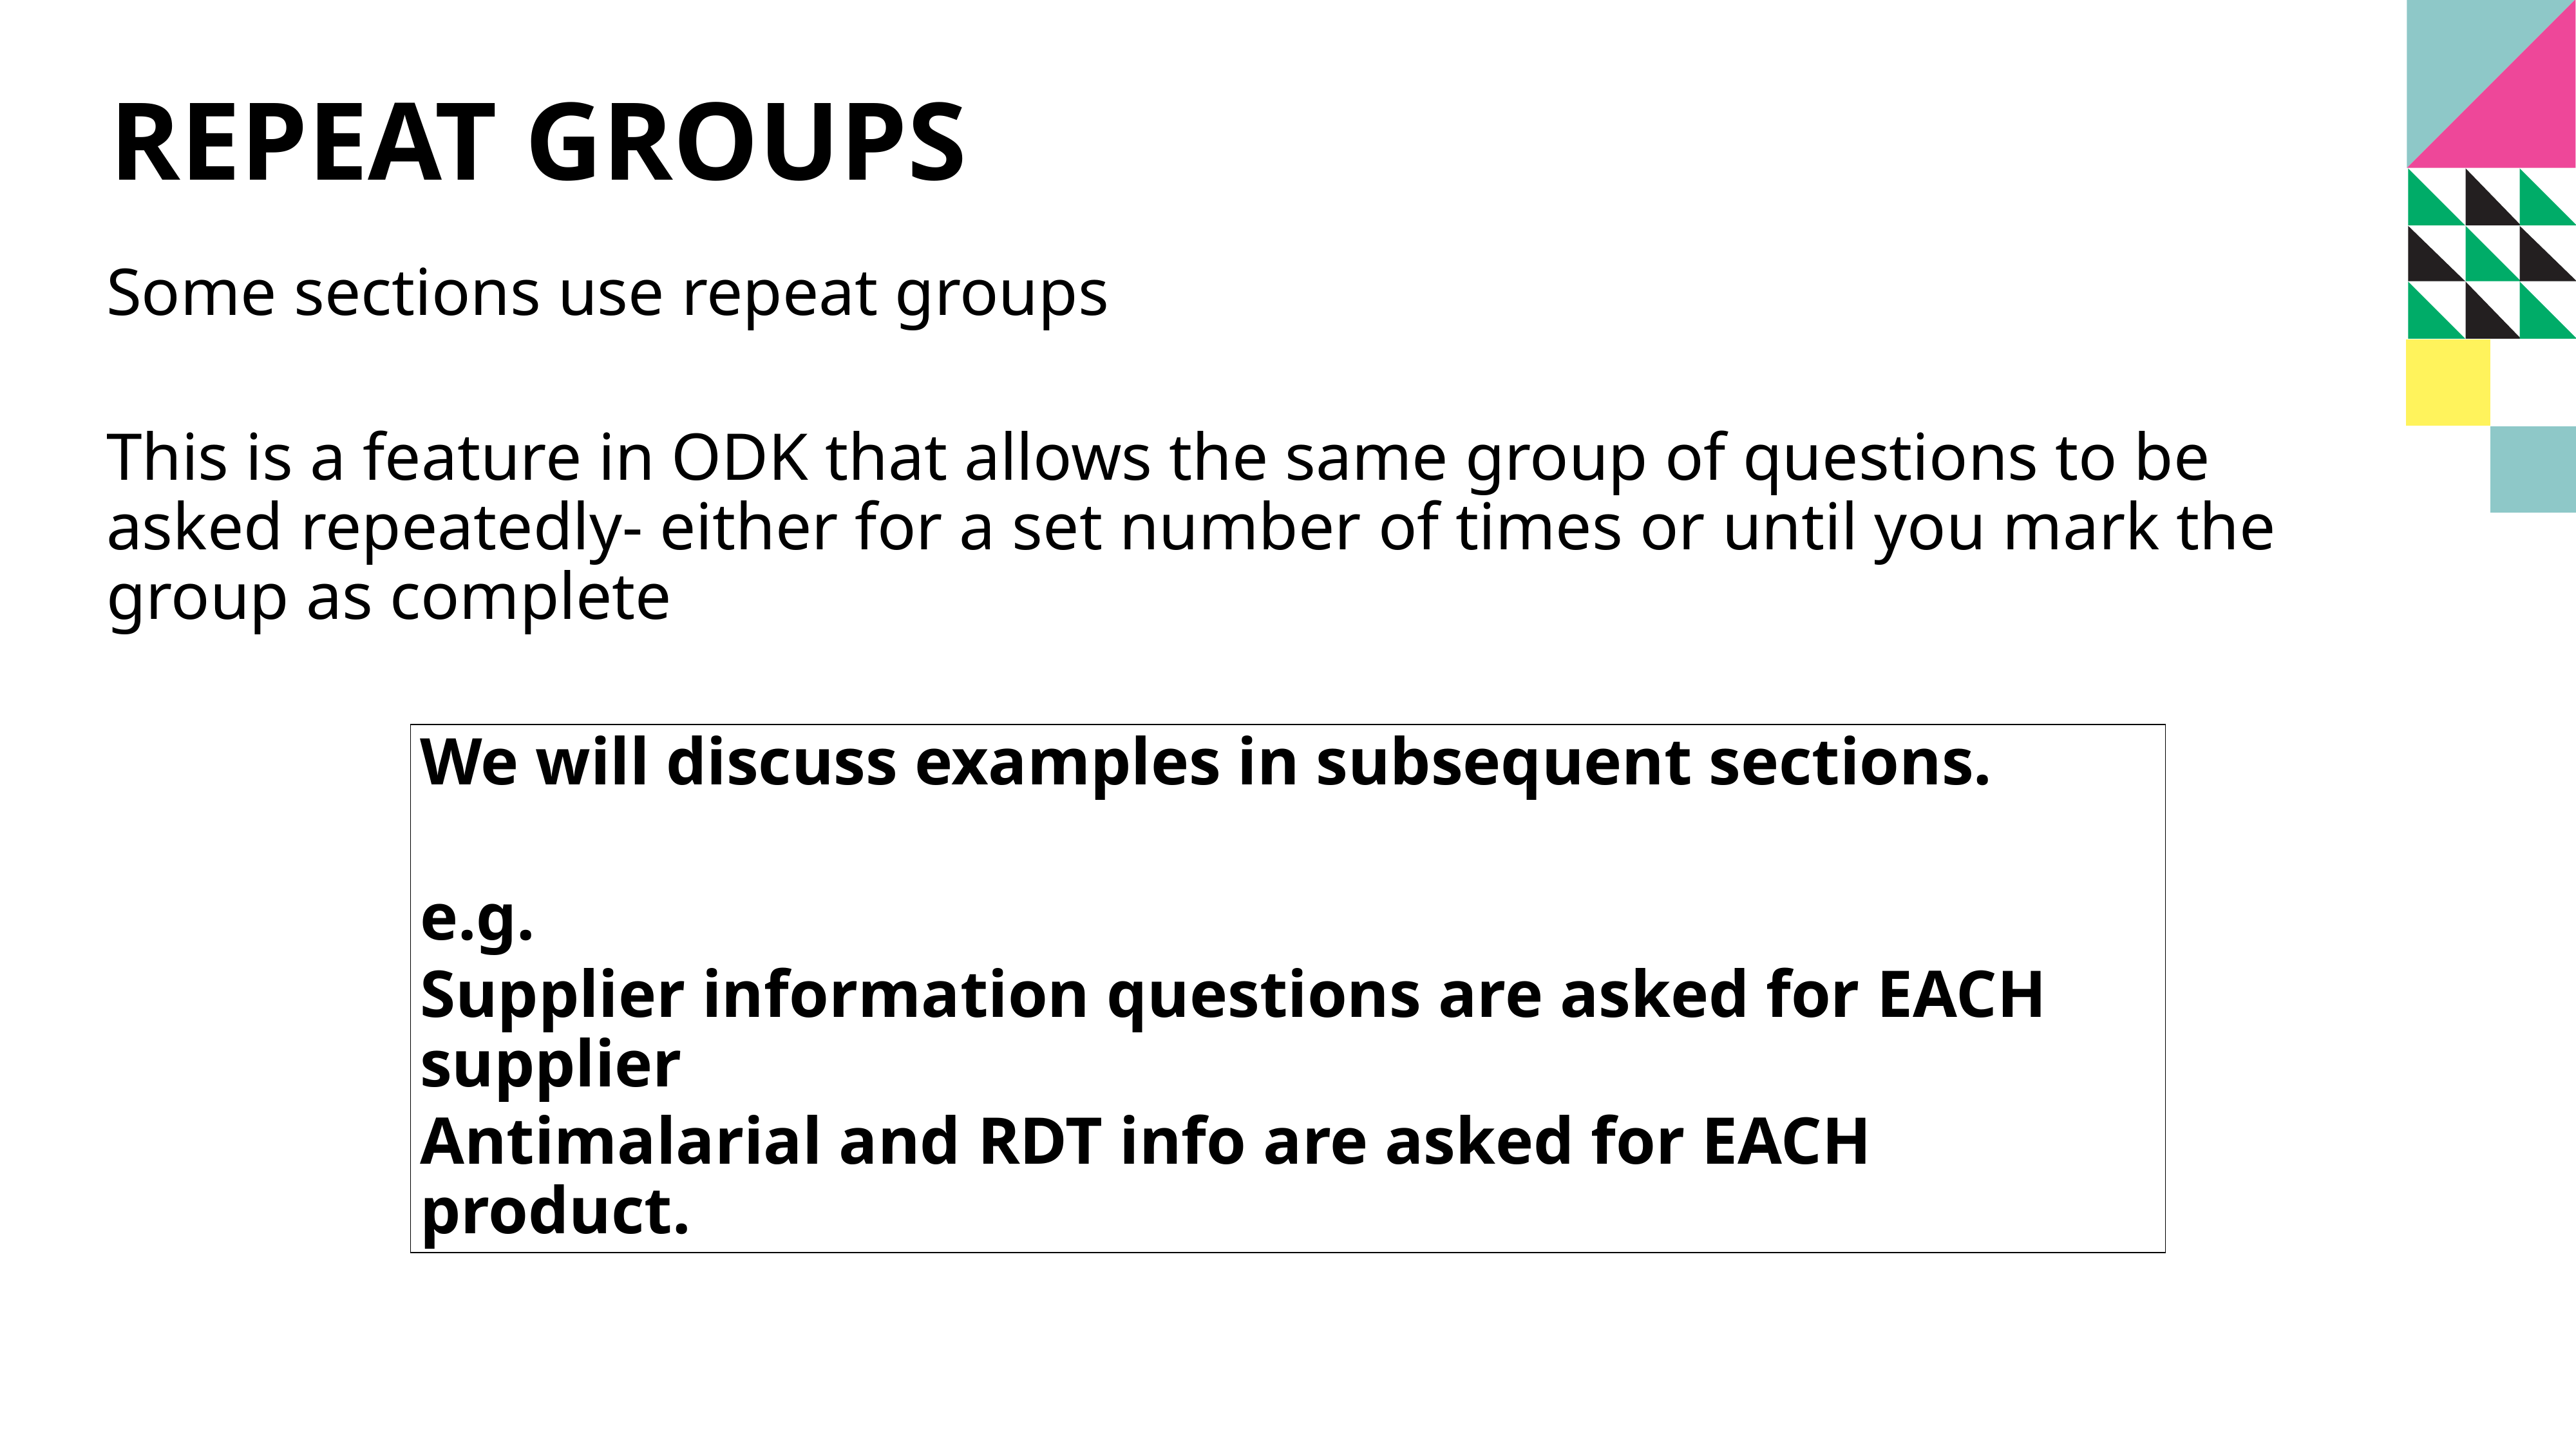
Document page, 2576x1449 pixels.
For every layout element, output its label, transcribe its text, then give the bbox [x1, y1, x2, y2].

title REPEAT GROUPS [72, 80, 1135, 209]
text_box We will discuss examples in subsequent sections. e.g. Supplier information questions are asked for EACH supplier Antimalarial and RDT info are asked for EACH product. [410, 724, 2166, 1253]
list Some sections use repeat groups This is a feature in ODK that allows the same group of questions to be asked repeatedly- either for a set number of times or until you mark the group as complete [97, 255, 2375, 649]
